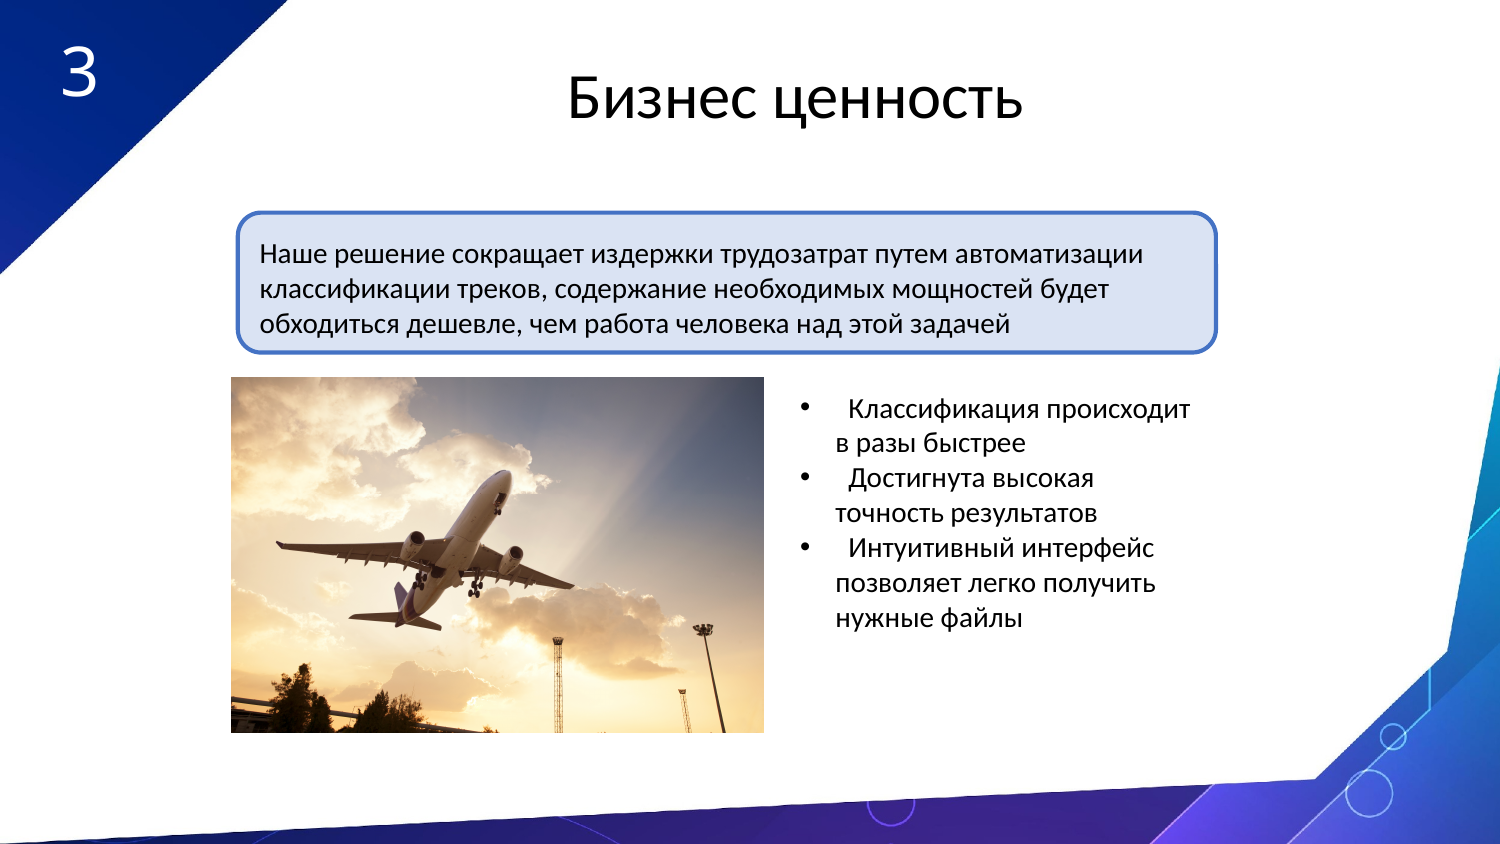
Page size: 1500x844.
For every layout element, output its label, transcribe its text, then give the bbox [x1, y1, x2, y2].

text_box 3 [49, 22, 157, 117]
text_box Наше решение сокращает издержки трудозатрат путем автоматизации классификации треков, содержание необходимых мощностей будет обходиться дешевле, чем работа человека над этой задачей [235, 210, 1219, 355]
text_box Классификация происходит в разы быстрее Достигнута высокая точность результатов Интуитивный интерфейс позволяет легко получить нужные файлы [785, 381, 1223, 641]
text_box Бизнес ценность [174, 38, 1418, 140]
picture [0, 0, 1500, 844]
